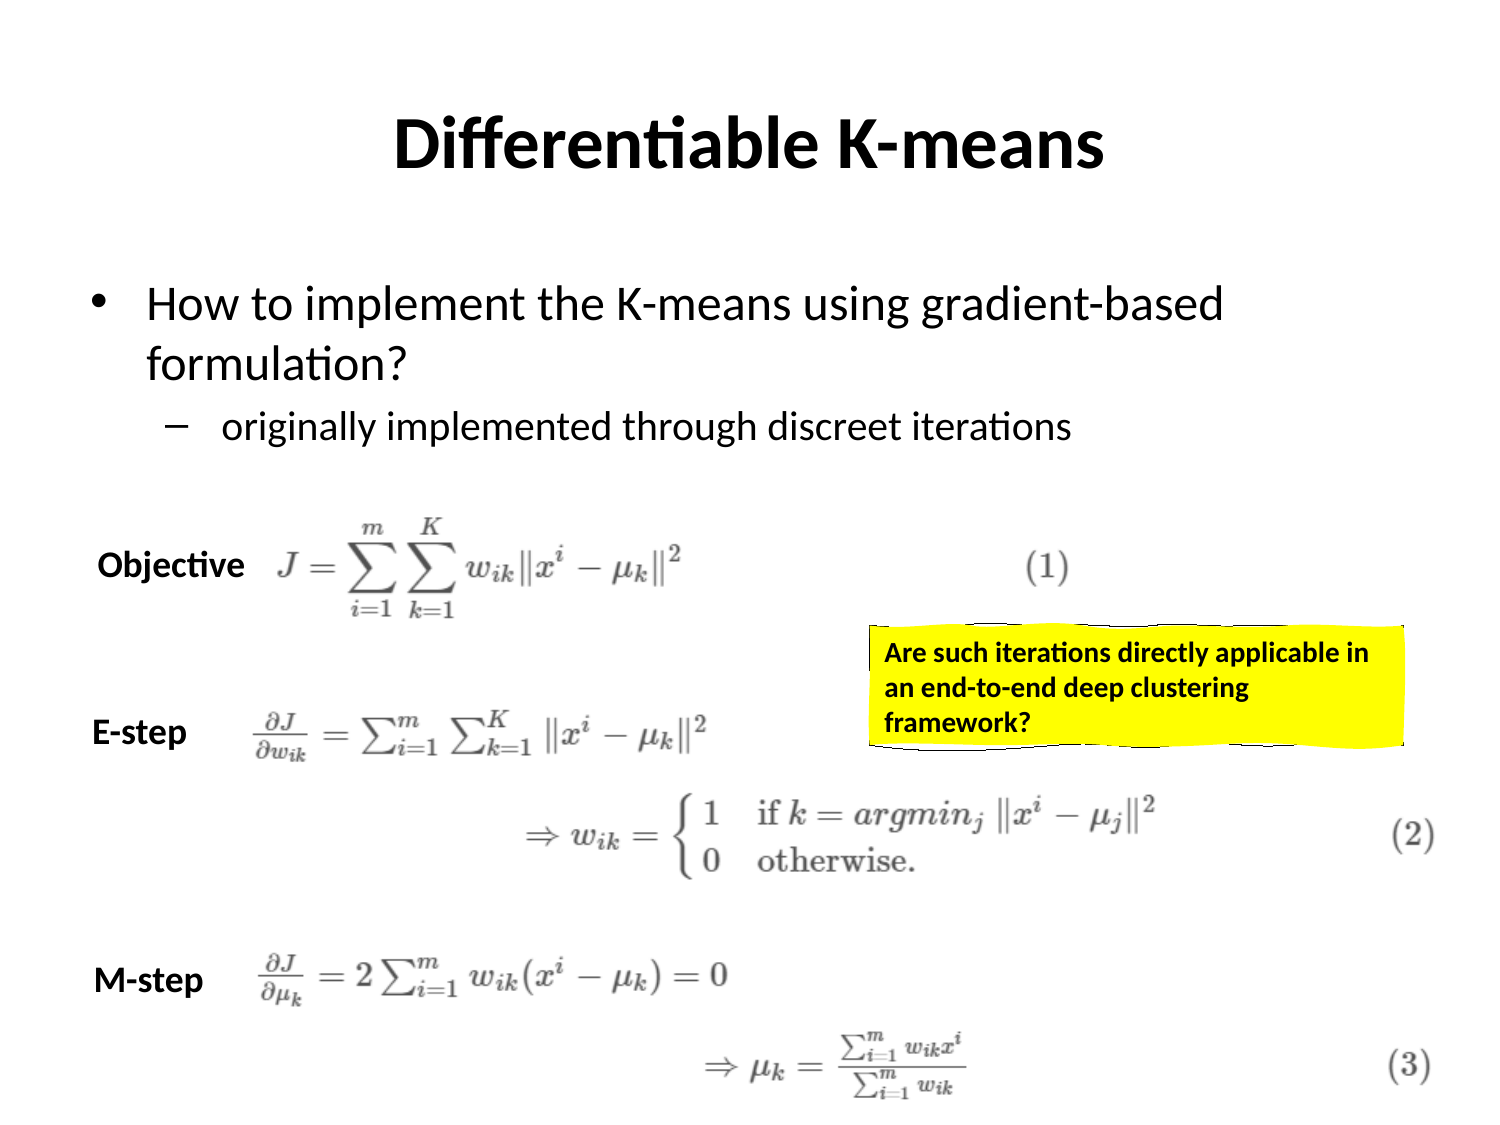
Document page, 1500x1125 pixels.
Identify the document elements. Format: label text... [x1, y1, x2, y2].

title Differentiable K-means [75, 45, 1425, 233]
text_box Objective [82, 532, 256, 592]
text_box M-step [78, 947, 219, 1008]
picture [238, 928, 1467, 1120]
text_box Are such iterations directly applicable in an end-to-end deep clustering framework? [869, 624, 1406, 680]
picture [261, 472, 1119, 653]
text_box E-step [77, 700, 202, 760]
picture [250, 681, 1474, 897]
list How to implement the K-means using gradient-based formulation? originally implemented through discreet iterations [75, 262, 1425, 1005]
